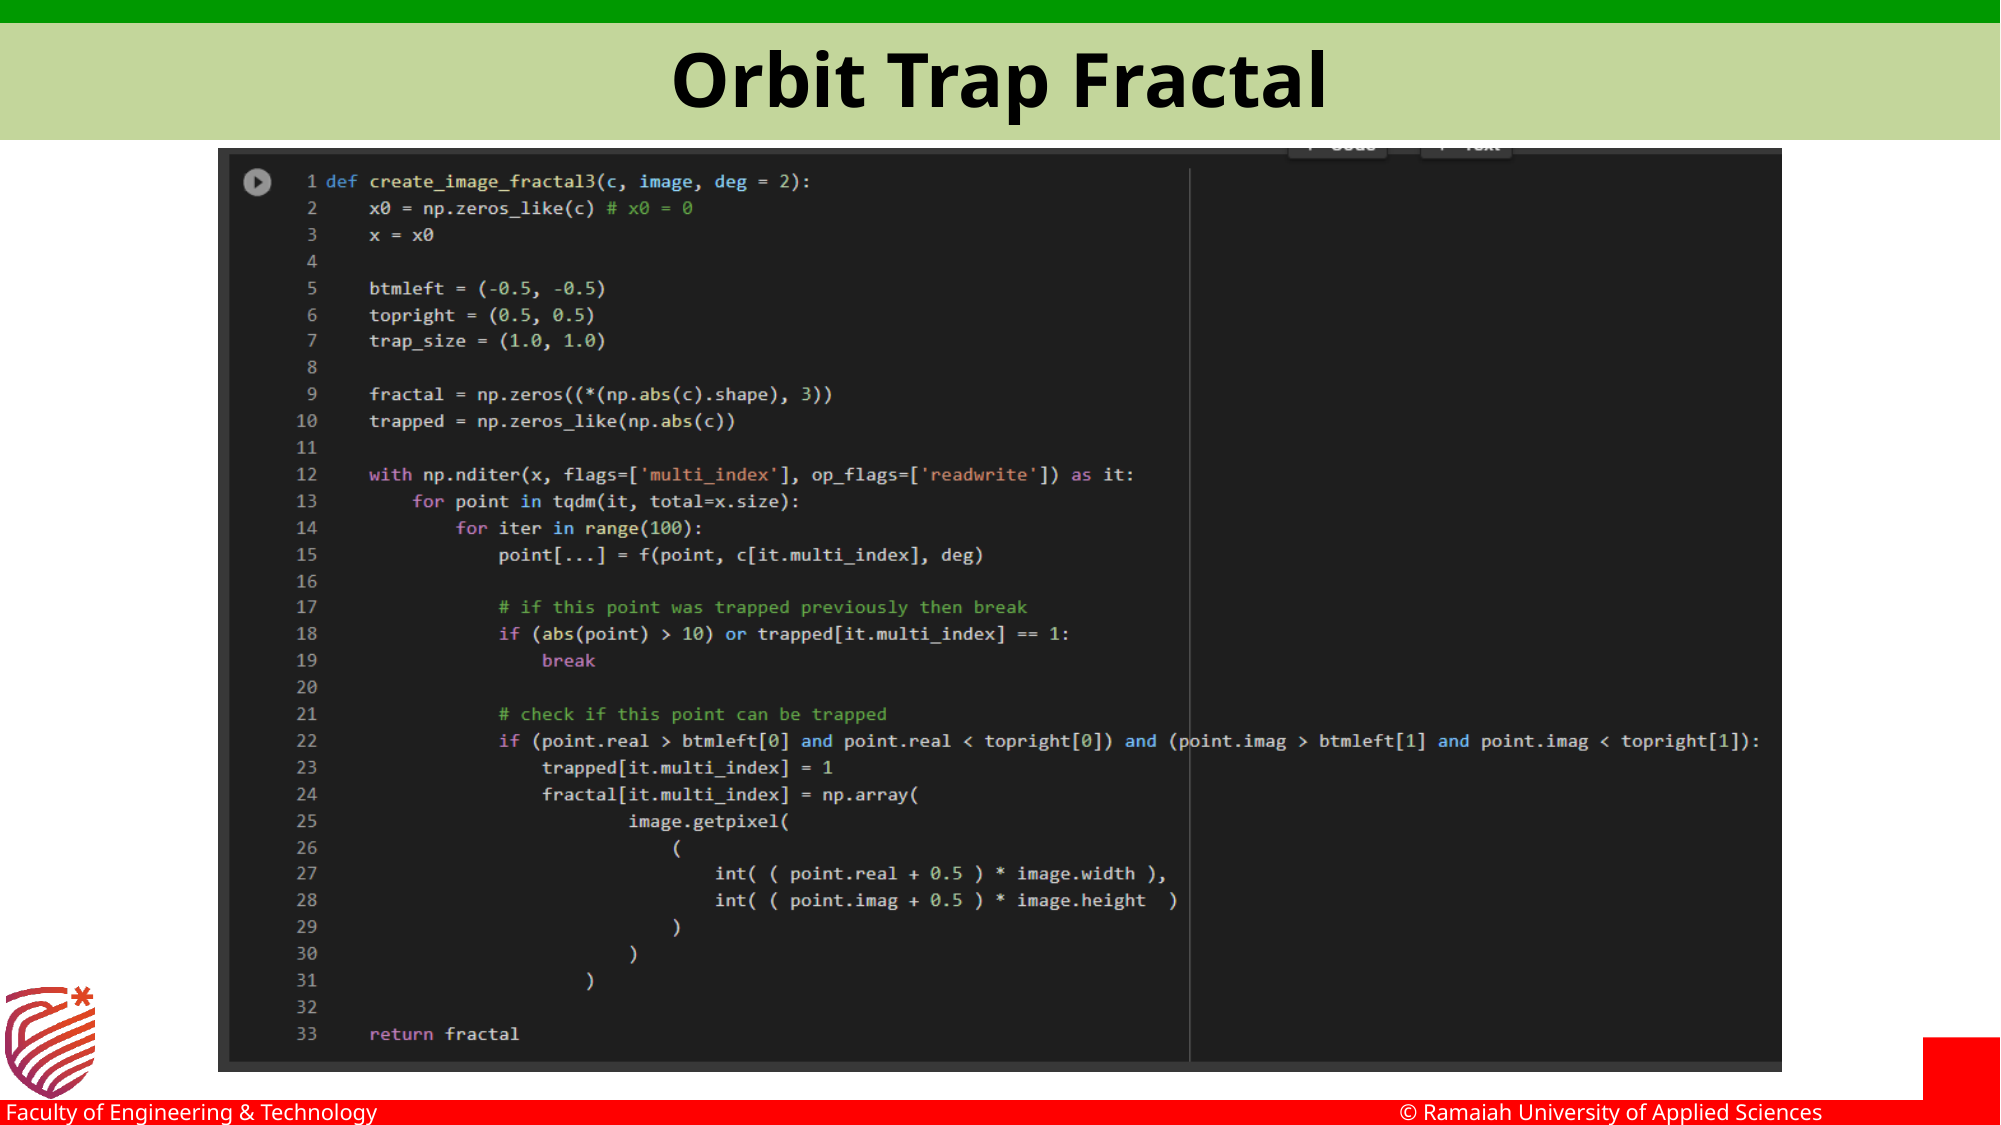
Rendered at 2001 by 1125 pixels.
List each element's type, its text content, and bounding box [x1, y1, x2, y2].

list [218, 148, 1782, 1072]
title Orbit Trap Fractal [30, 24, 1970, 130]
picture [5, 986, 95, 1099]
